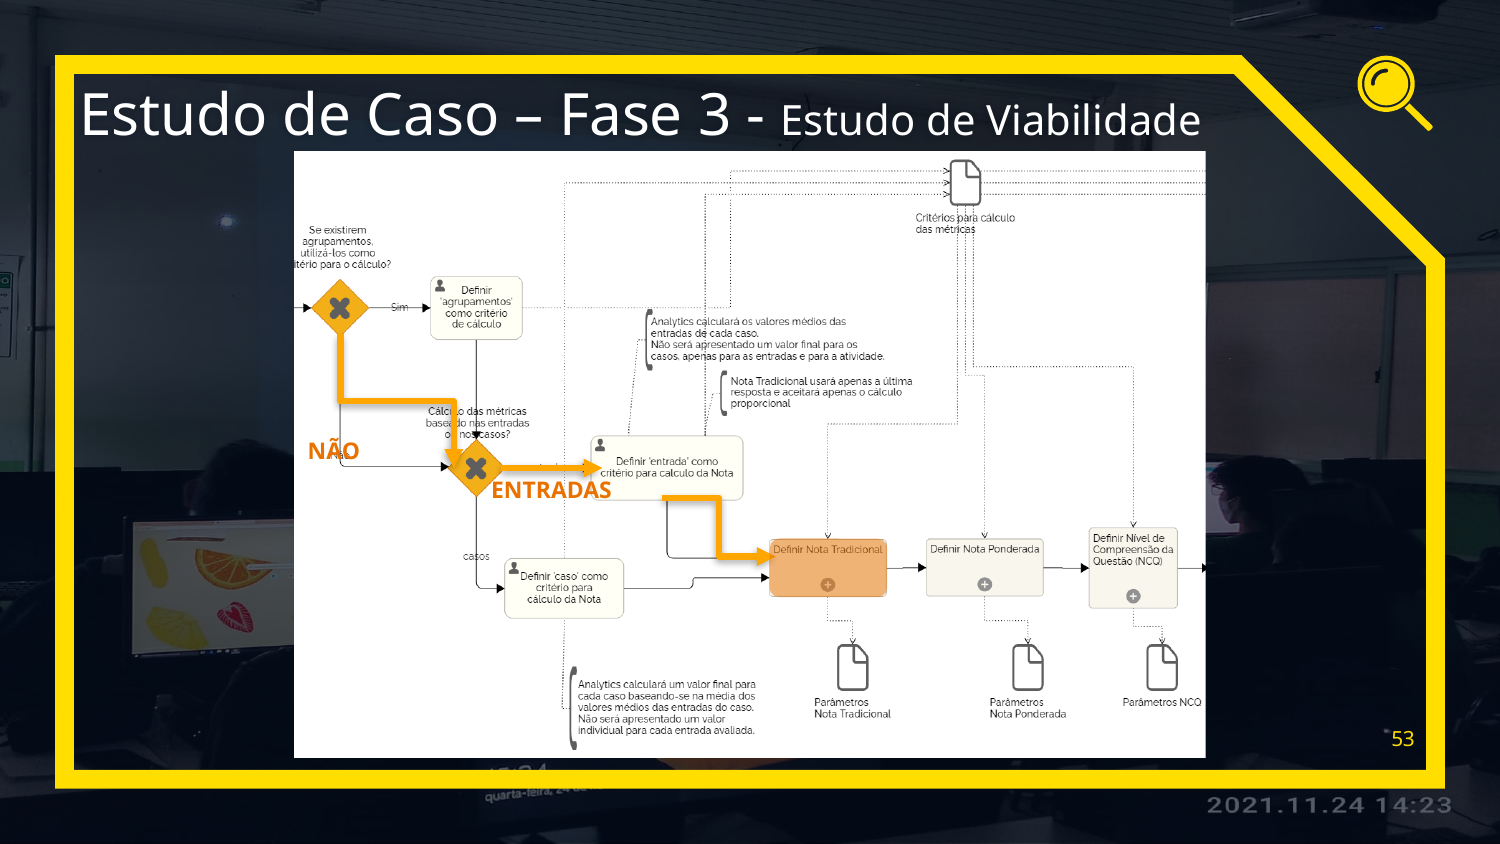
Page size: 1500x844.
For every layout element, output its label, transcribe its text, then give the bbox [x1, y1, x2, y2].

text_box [662, 497, 776, 557]
slide_number 53 [1375, 711, 1415, 755]
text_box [1357, 55, 1433, 132]
title Estudo de Caso – Fase 3 - Estudo de Viabilidade [79, 67, 1261, 148]
picture [0, 0, 1500, 844]
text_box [330, 344, 465, 459]
